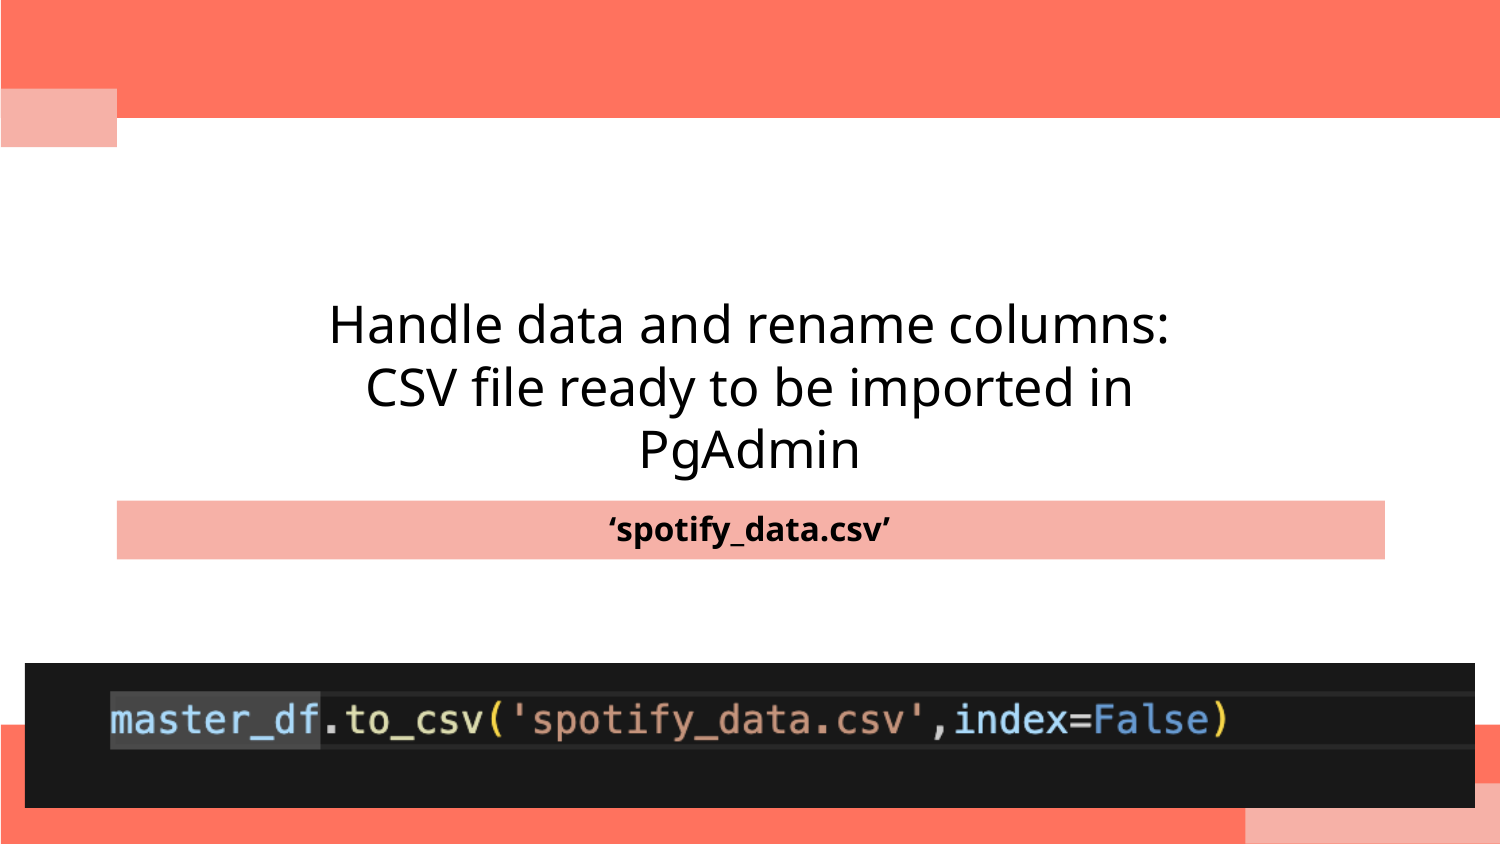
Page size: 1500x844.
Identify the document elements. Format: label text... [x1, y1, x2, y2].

title ‘spotify_data.csv’ [537, 514, 963, 567]
subtitle Handle data and rename columns: CSV file ready to be imported in PgAdmin [254, 276, 1246, 514]
picture [24, 663, 1476, 808]
